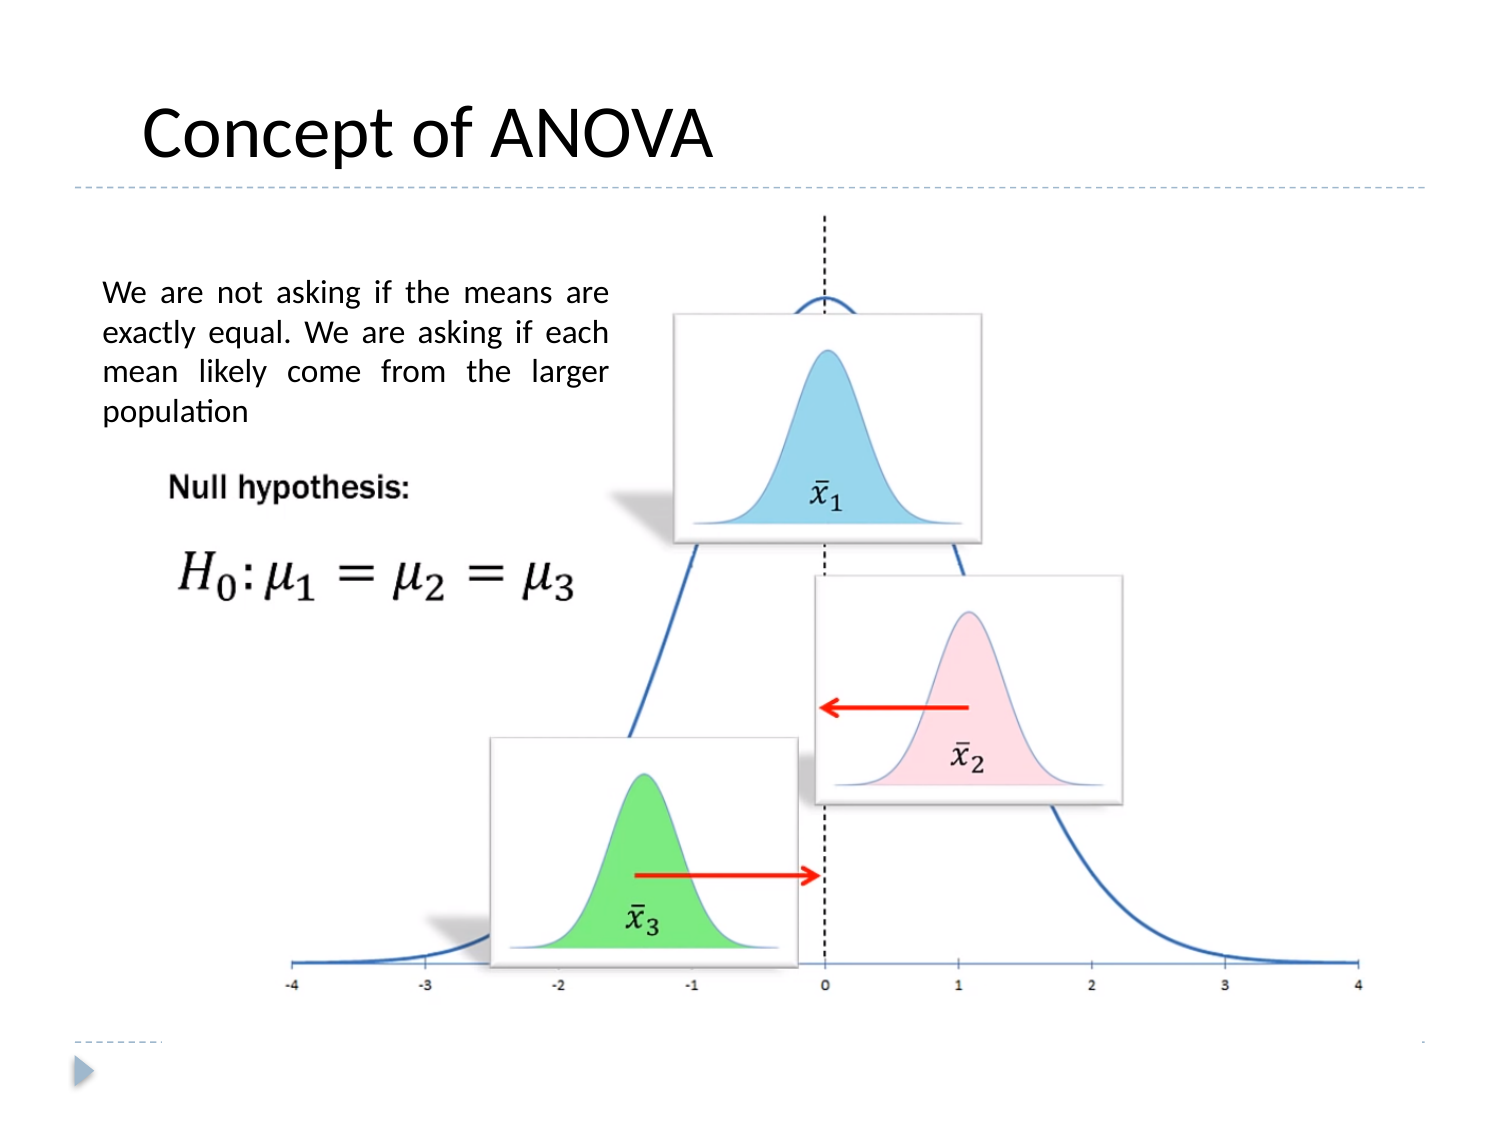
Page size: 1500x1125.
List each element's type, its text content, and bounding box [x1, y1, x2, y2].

text_box We are not asking if the means are exactly equal. We are asking if each mean likely come from the larger population [87, 262, 156, 437]
text_box Concept of ANOVA [127, 74, 730, 180]
picture [162, 199, 1422, 1049]
